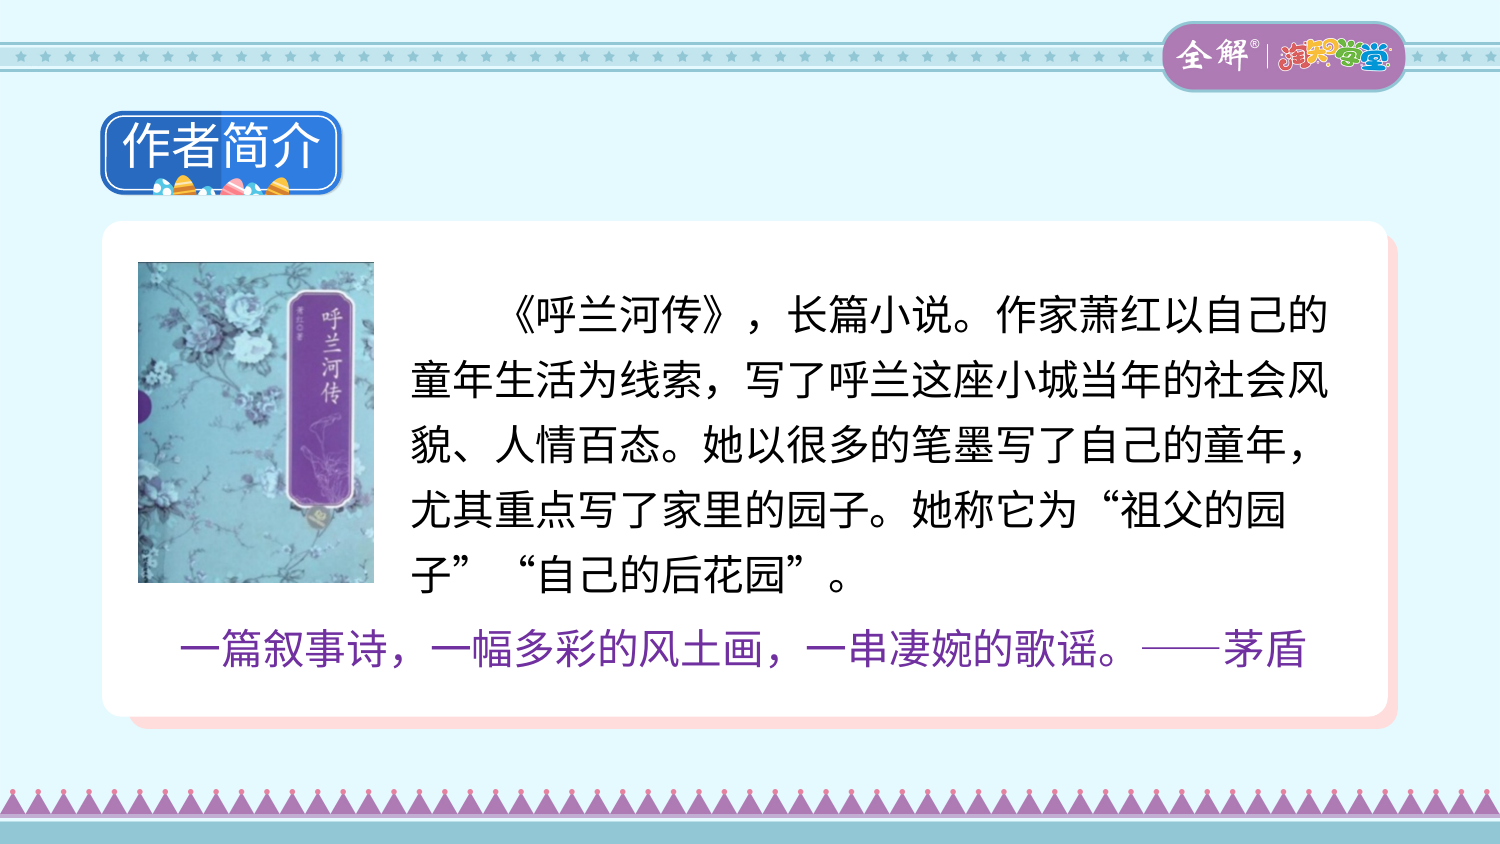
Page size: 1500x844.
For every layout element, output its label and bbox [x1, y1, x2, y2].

picture [0, 0, 1500, 844]
text_box [102, 221, 1398, 729]
text_box [100, 107, 342, 195]
